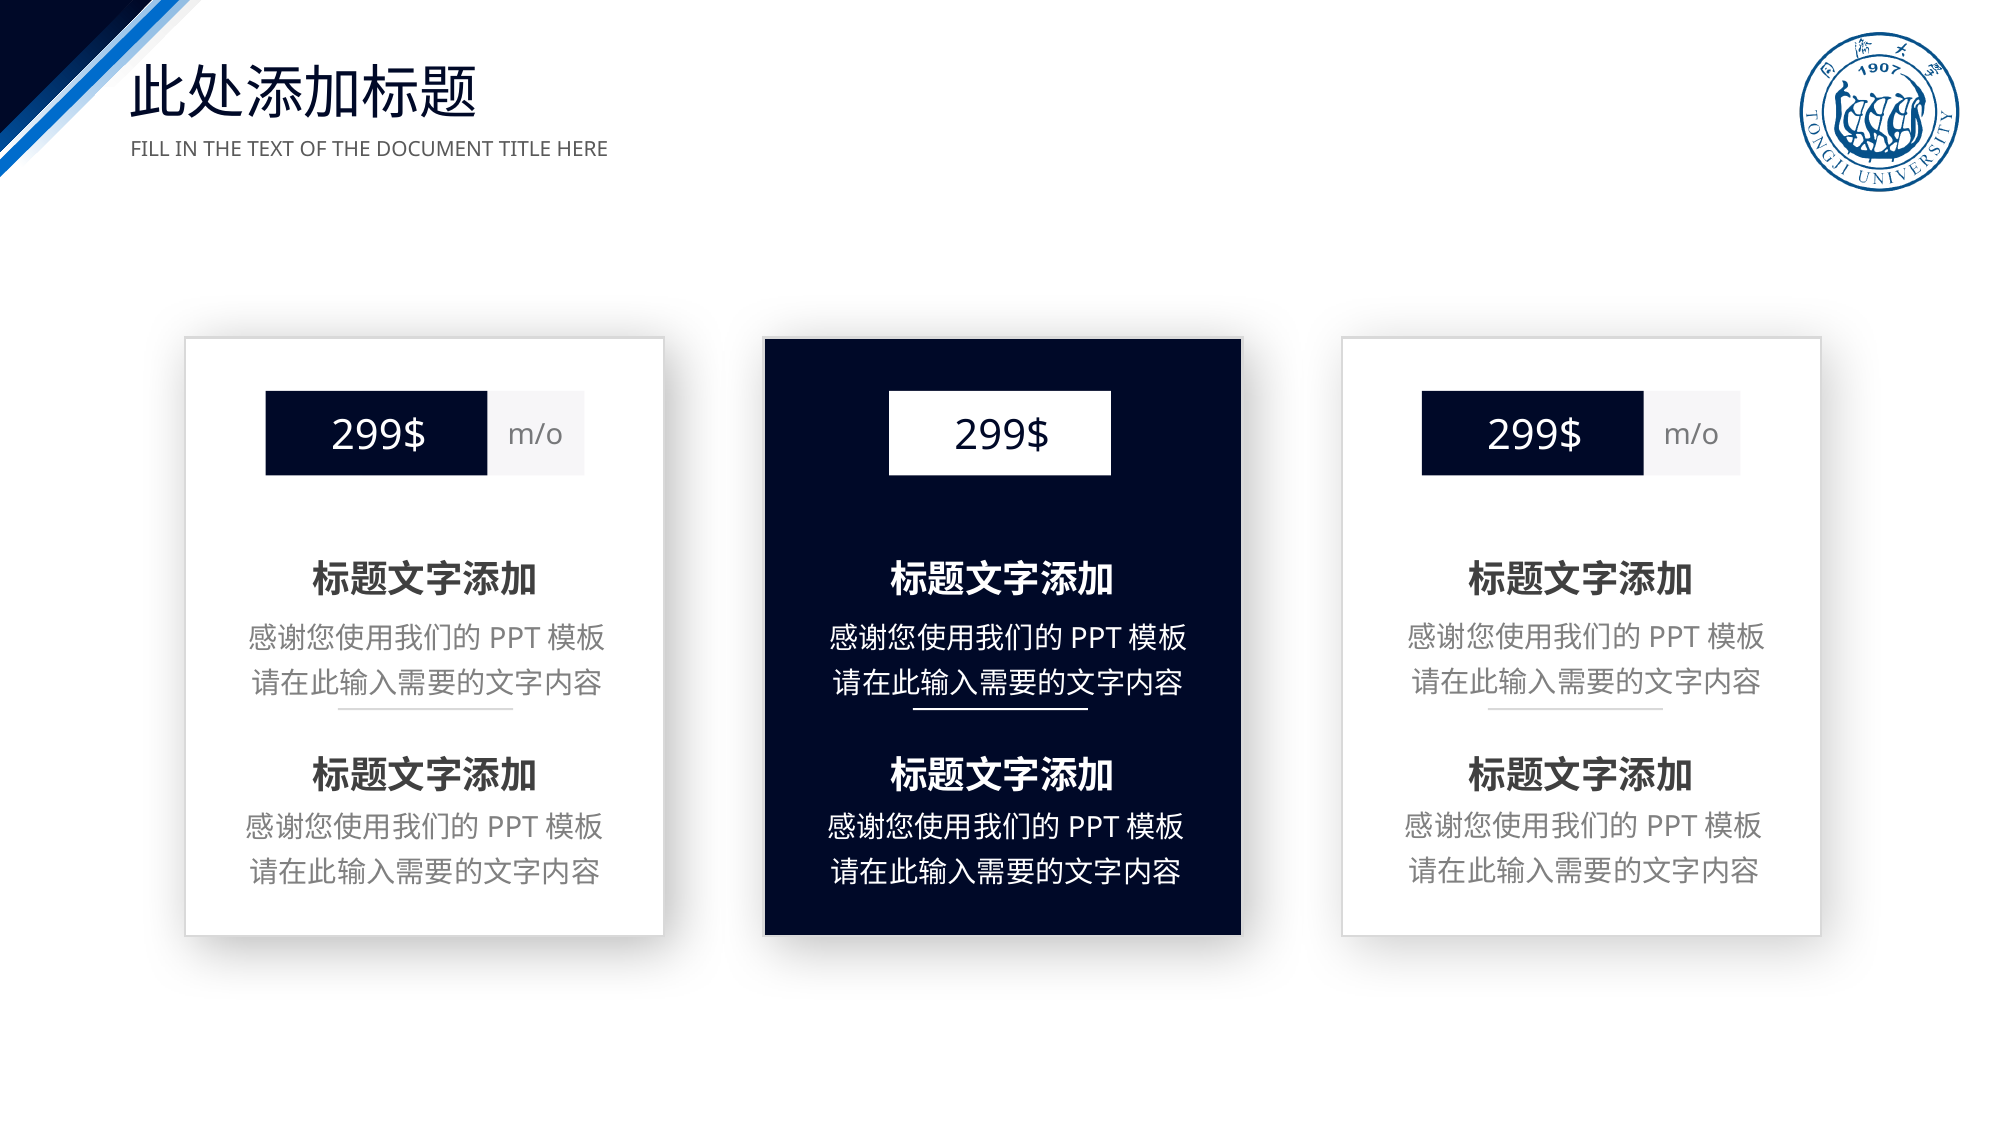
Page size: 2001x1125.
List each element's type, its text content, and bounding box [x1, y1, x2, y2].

text_box 感谢您使用我们的PPT模板 请在此输入需要的文字内容 [218, 601, 636, 707]
text_box 标题文字添加 [219, 538, 631, 601]
text_box [488, 390, 585, 476]
text_box [889, 390, 1111, 476]
text_box 标题文字添加 [1375, 538, 1787, 607]
text_box 标题文字添加 [797, 538, 1209, 607]
picture [1799, 31, 1960, 192]
text_box m/o [1655, 407, 1729, 459]
text_box 感谢您使用我们的PPT模板 请在此输入需要的文字内容 [1375, 789, 1793, 895]
text_box 299$ [322, 399, 436, 467]
text_box 此处添加标题 [113, 47, 563, 133]
text_box [1644, 390, 1741, 476]
text_box 感谢您使用我们的PPT模板 请在此输入需要的文字内容 [216, 790, 634, 896]
text_box 标题文字添加 [219, 735, 631, 790]
text_box [1421, 390, 1644, 476]
text_box [762, 336, 1244, 937]
text_box 标题文字添加 [797, 735, 1209, 790]
text_box [265, 390, 488, 476]
text_box 感谢您使用我们的PPT模板 请在此输入需要的文字内容 [797, 790, 1215, 896]
text_box 感谢您使用我们的PPT模板 请在此输入需要的文字内容 [800, 601, 1217, 707]
text_box m/o [499, 407, 573, 459]
text_box FILL IN THE TEXT OF THE DOCUMENT TITLE HERE [115, 128, 624, 169]
text_box [184, 336, 665, 937]
text_box [1341, 336, 1822, 937]
text_box 299$ [1478, 399, 1592, 467]
text_box 标题文字添加 [1375, 735, 1787, 789]
text_box 感谢您使用我们的PPT模板 请在此输入需要的文字内容 [1378, 600, 1795, 706]
text_box 299$ [946, 399, 1059, 467]
